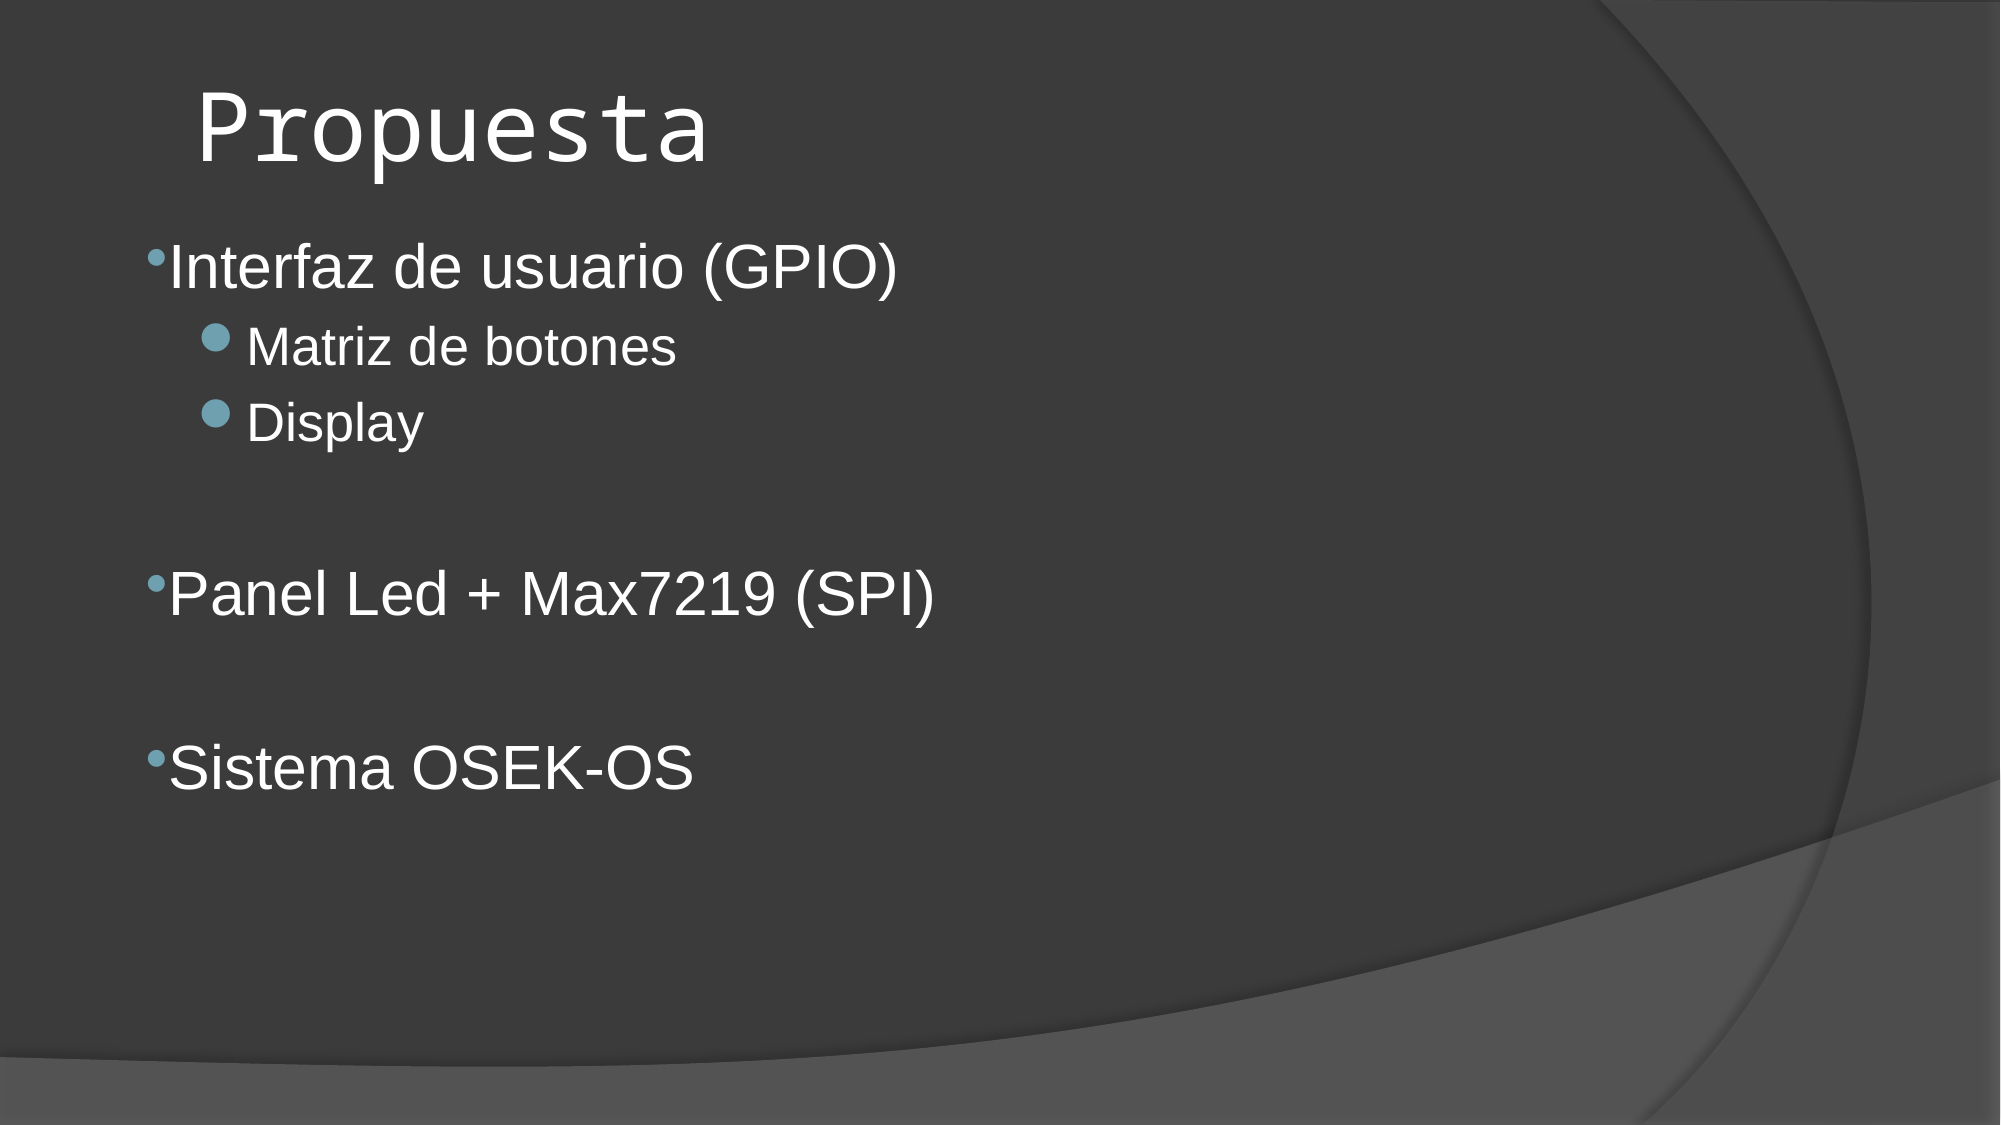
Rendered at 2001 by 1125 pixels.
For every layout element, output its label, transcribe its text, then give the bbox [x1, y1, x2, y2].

list Interfaz de usuario (GPIO) Matriz de botones Display Panel Led + Max7219 (SPI) Sistema OSEK-OS [133, 218, 1759, 1064]
title Propuesta [187, 2, 1813, 245]
